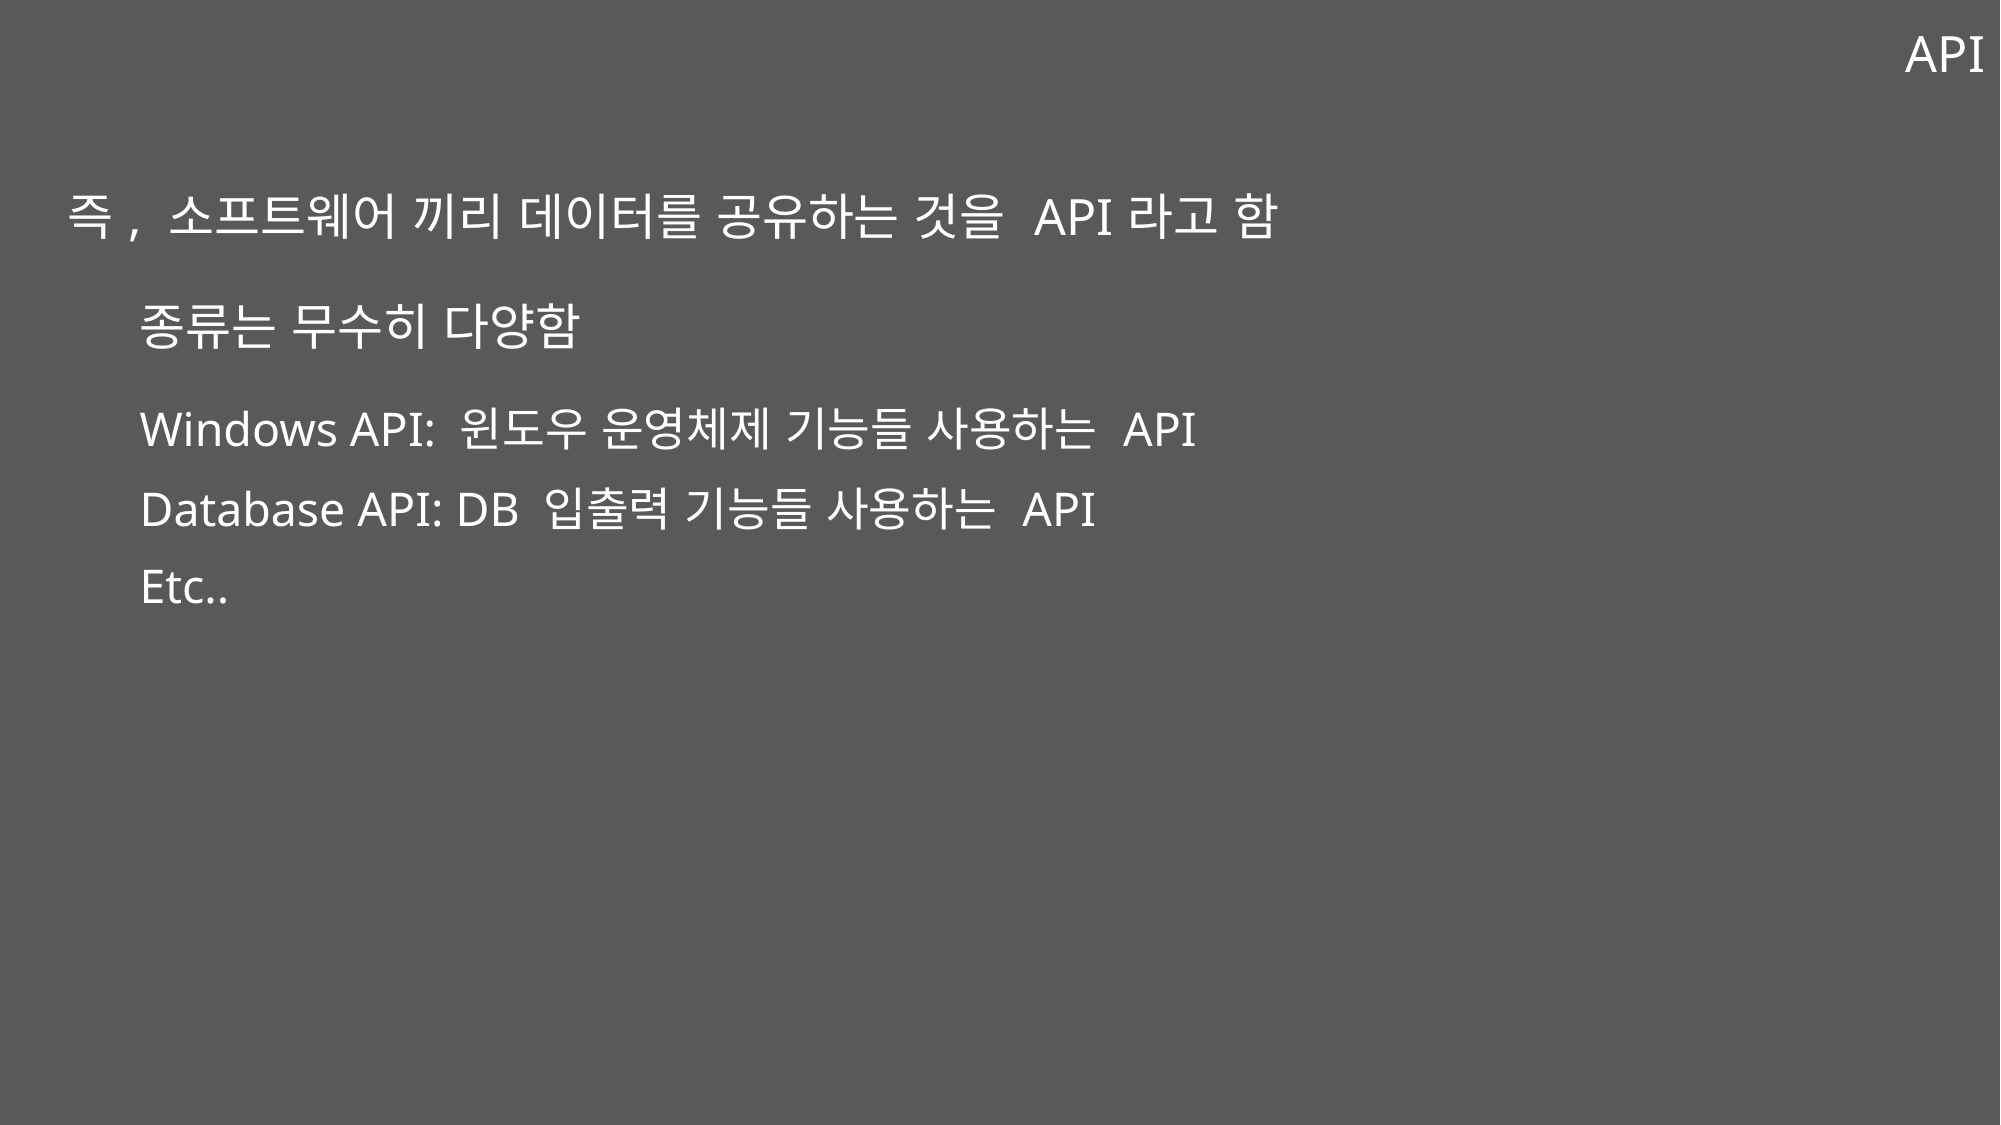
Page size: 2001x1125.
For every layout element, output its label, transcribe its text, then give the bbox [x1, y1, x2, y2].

text_box API [919, 15, 2000, 192]
text_box 즉, 소프트웨어 끼리 데이터를 공유하는 것을 API라고 함 [53, 175, 1449, 502]
text_box 종류는 무수히 다양함 [124, 286, 1138, 390]
text_box Windows API: 윈도우 운영체제 기능들 사용하는 API Database API: DB 입출력 기능들 사용하는 API Etc.. [124, 390, 1864, 624]
